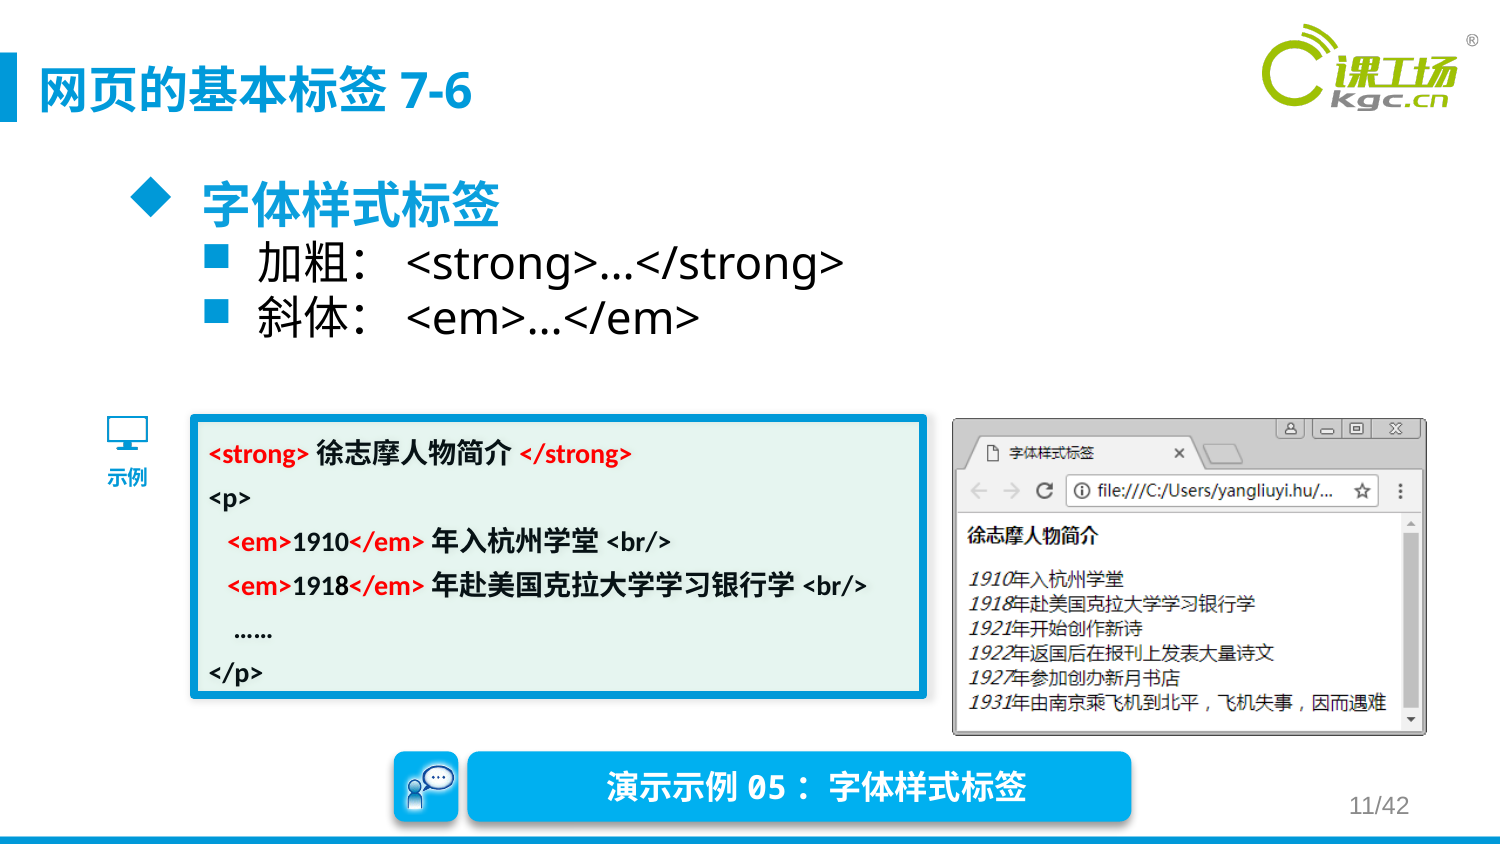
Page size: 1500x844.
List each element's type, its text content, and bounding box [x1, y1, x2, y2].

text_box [393, 751, 1132, 822]
picture [0, 0, 1500, 836]
title 网页的基本标签7-6 [37, 33, 1390, 151]
slide_number 11/42 [1133, 782, 1425, 828]
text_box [91, 409, 164, 498]
list 字体样式标签 加粗：<strong>…</strong> 斜体：<em>…</em> [110, 166, 1385, 724]
text_box <strong>徐志摩人物简介</strong> <p> <em>1910</em>年入杭州学堂<br/> <em>1918</em>年赴美国克拉大学学习银行学<br/> …… </p> [193, 418, 924, 695]
